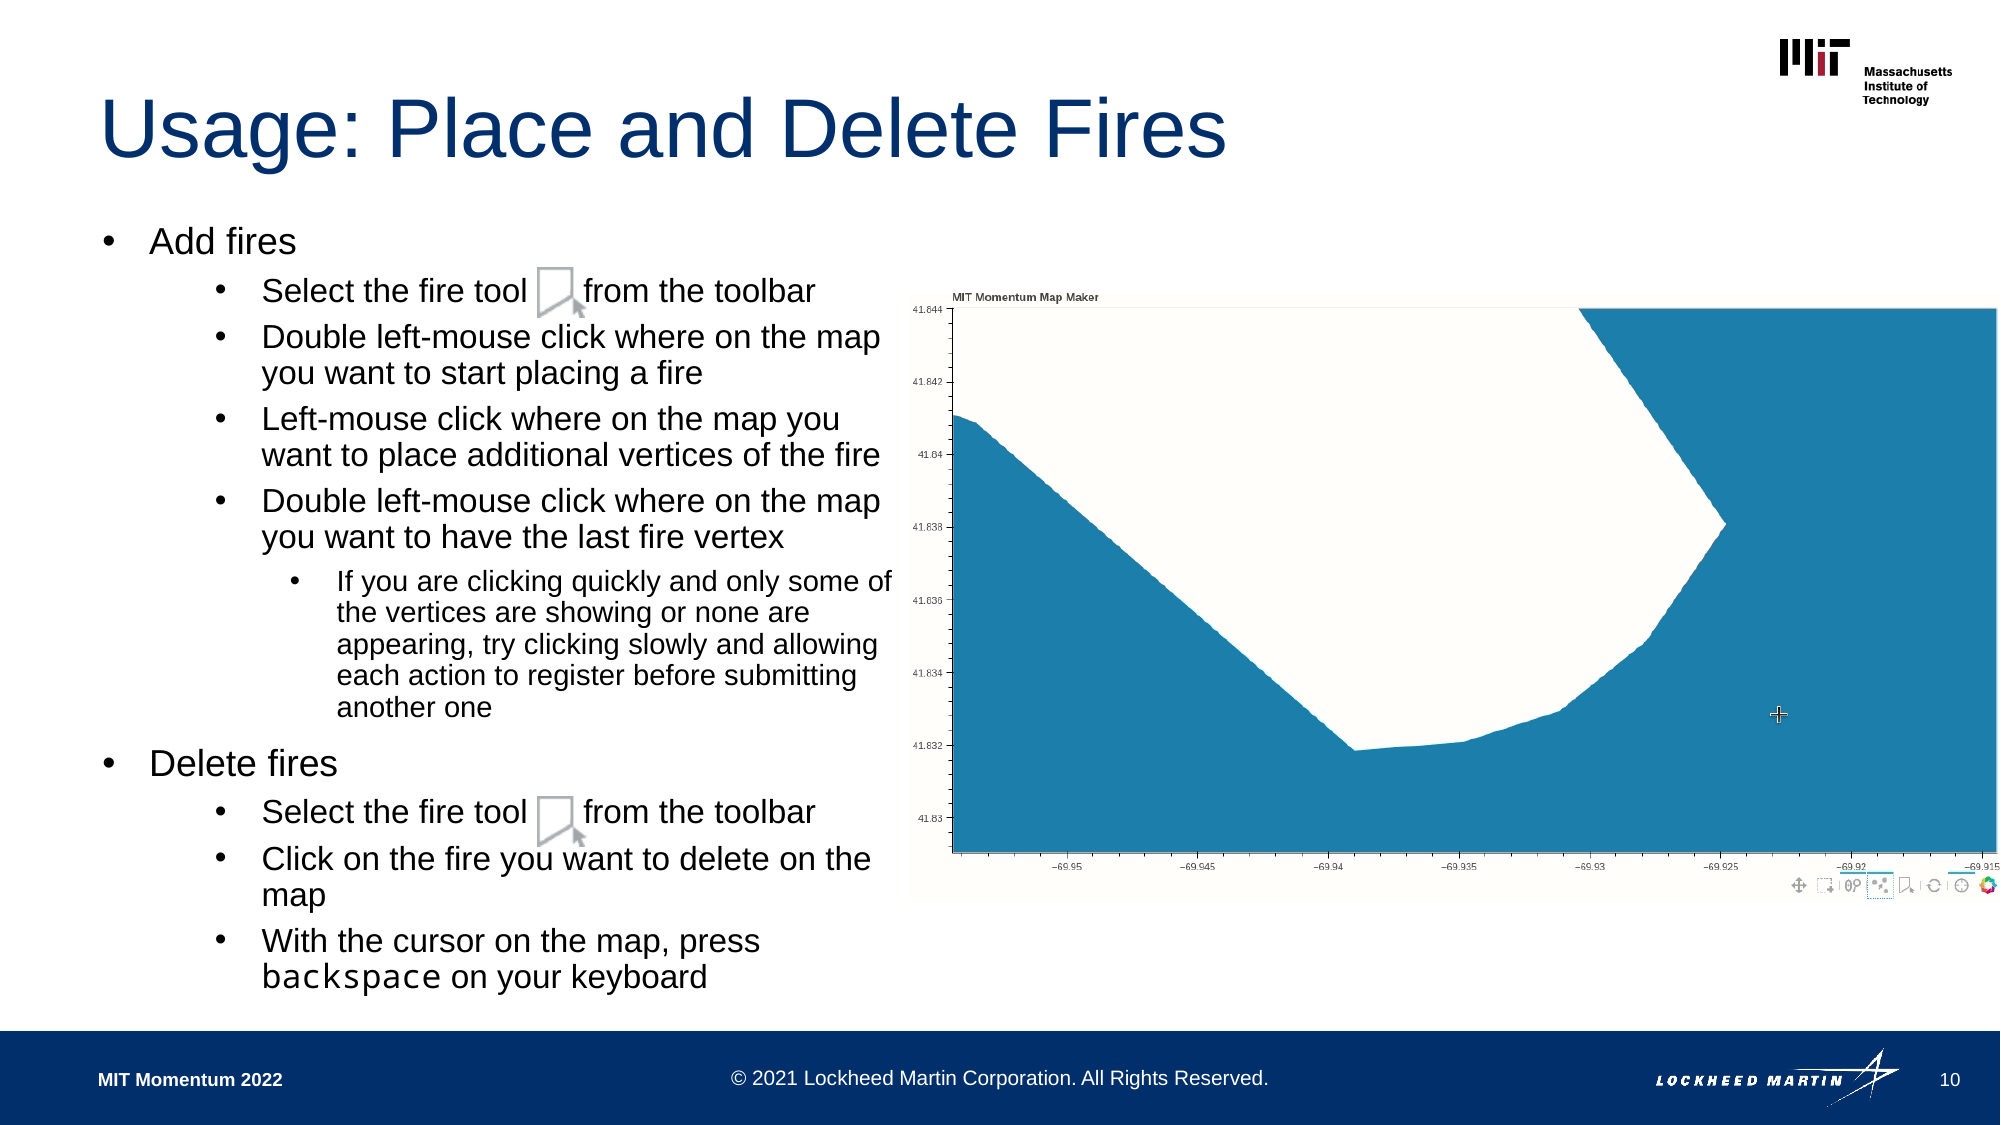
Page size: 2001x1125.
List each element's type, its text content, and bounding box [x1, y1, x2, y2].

picture [537, 267, 588, 318]
picture [1775, 38, 1966, 118]
picture [1656, 1048, 1900, 1108]
list Add fires Select the fire tool from the toolbar Double left-mouse click where on the map you want to start placing a fire Left-mouse click where on the map you want to place additional vertices of the fire Double left-mouse click where on the map you want to have the last fire vertex If you are clicking quickly and only some of the vertices are showing or none are appearing, try clicking slowly and allowing each action to register before submitting another one Delete fires Select the fire tool from the toolbar Click on the fire you want to delete on the map With the cursor on the map, press backspace on your keyboard [87, 215, 908, 935]
picture [537, 796, 588, 847]
picture [907, 292, 2000, 900]
title Usage: Place and Delete Fires [84, 77, 1810, 191]
